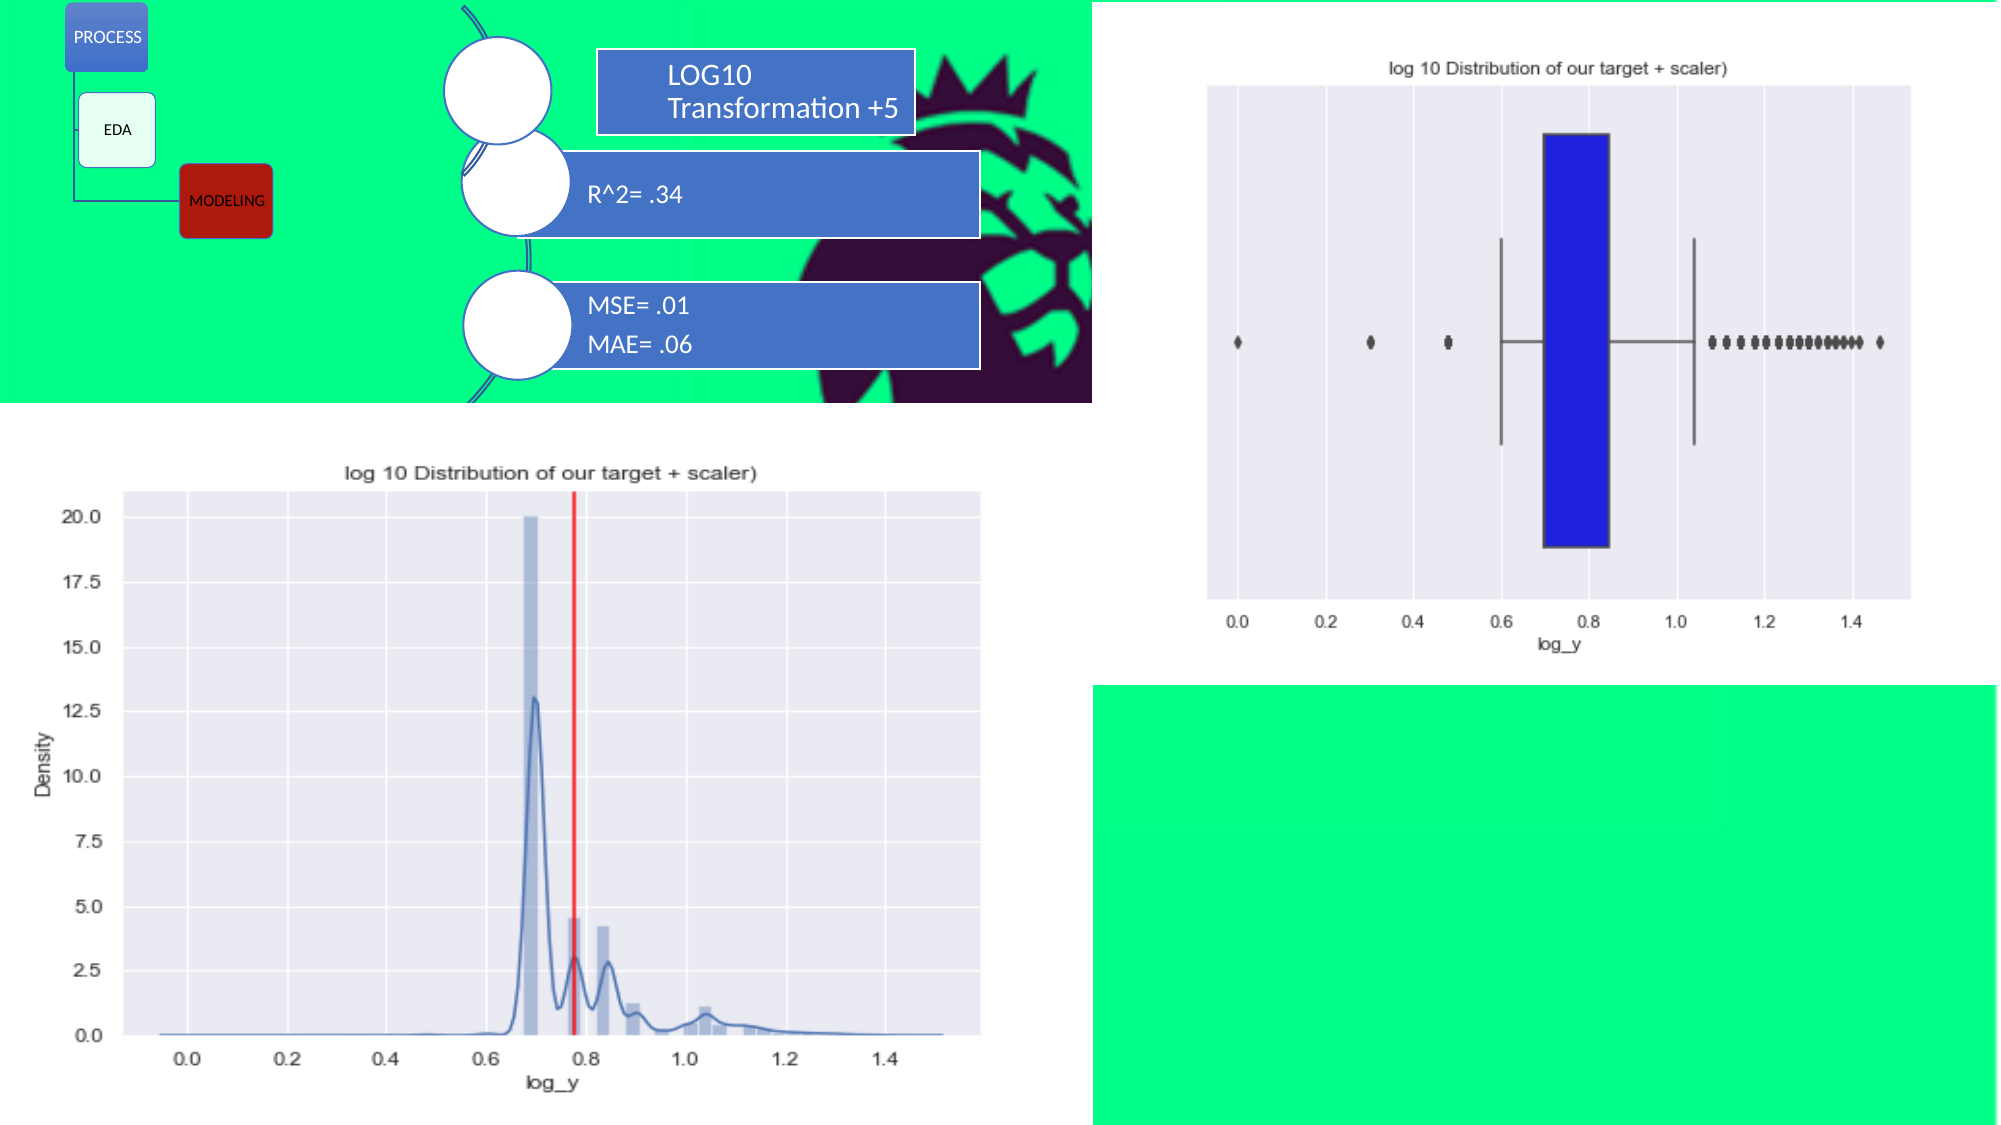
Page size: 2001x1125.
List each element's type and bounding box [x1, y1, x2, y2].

text_box [461, 106, 983, 403]
text_box [0, 2, 348, 260]
picture [0, 0, 2001, 1125]
text_box [402, 2, 941, 180]
text_box [1093, 685, 1723, 829]
